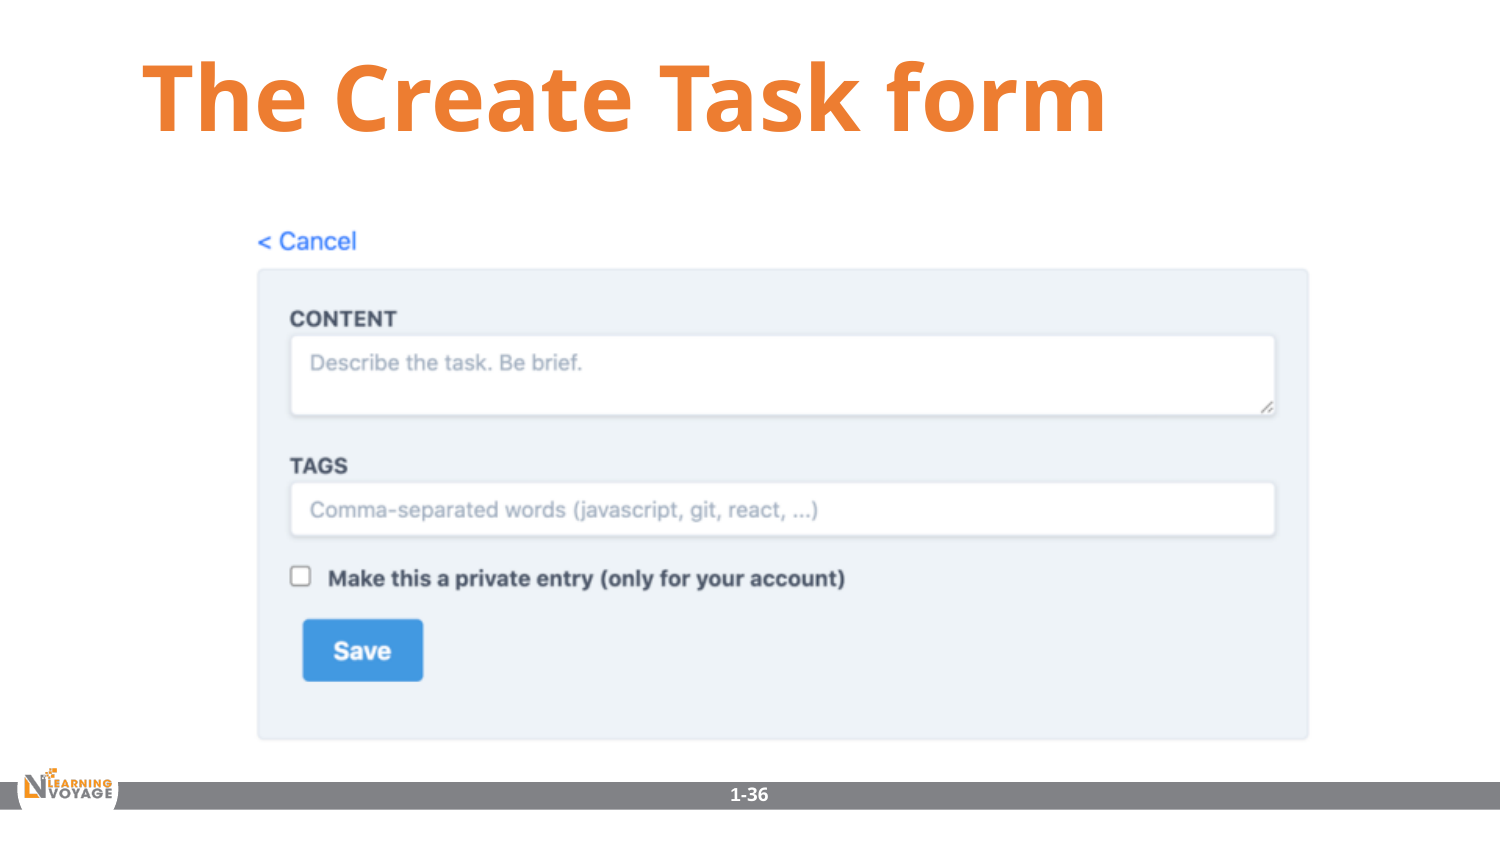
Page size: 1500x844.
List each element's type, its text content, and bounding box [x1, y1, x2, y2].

slide_number 1-36 [692, 770, 784, 821]
picture [0, 706, 144, 844]
text_box The Create Task form [126, 37, 1231, 153]
picture [199, 204, 1374, 743]
